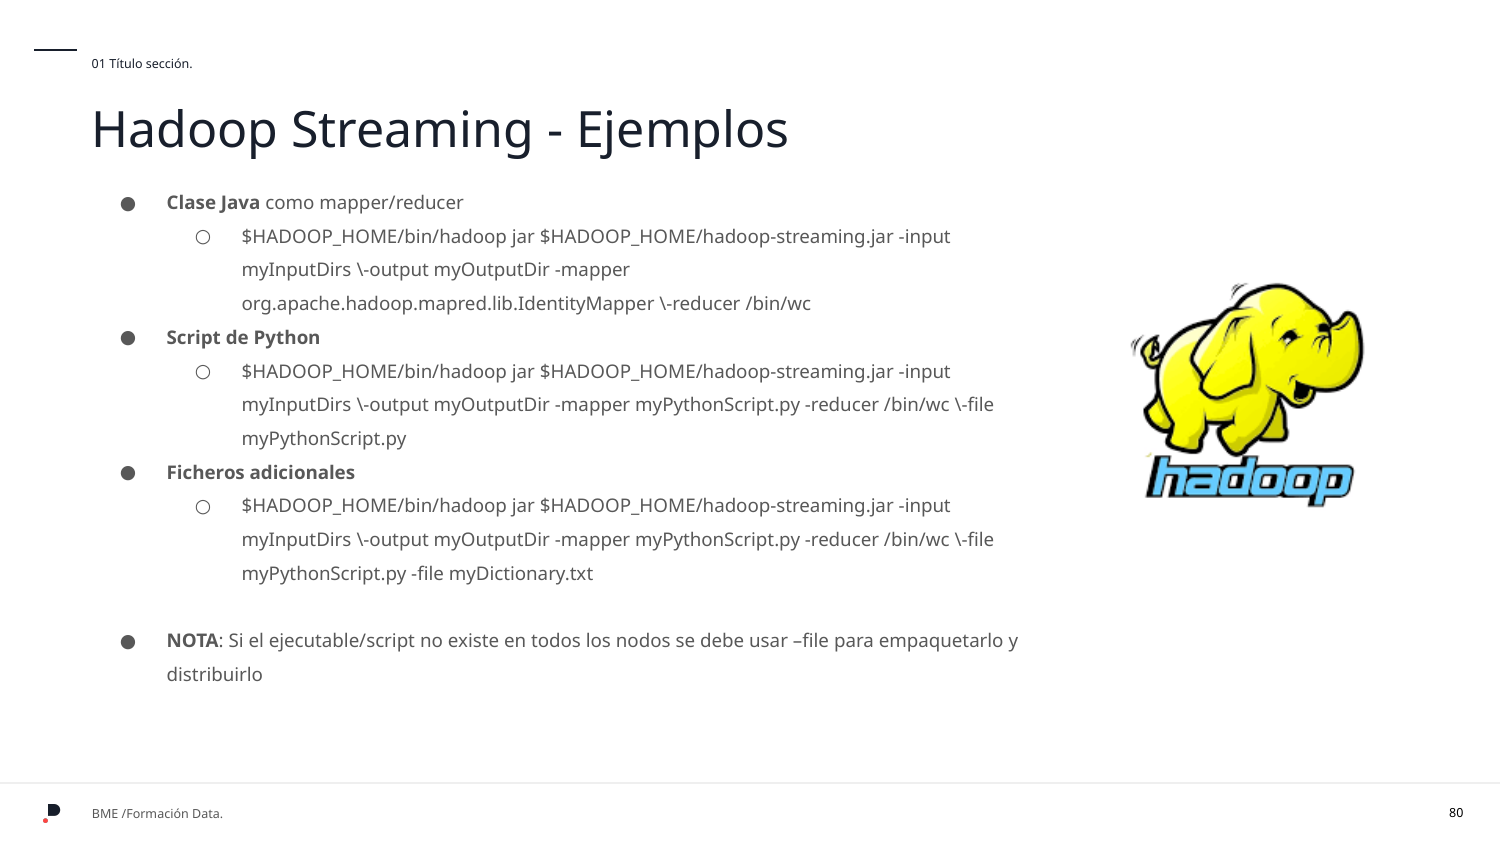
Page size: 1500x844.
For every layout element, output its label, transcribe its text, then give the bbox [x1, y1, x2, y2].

list Clase Java como mapper/reducer $HADOOP_HOME/bin/hadoop jar $HADOOP_HOME/hadoop-streaming.jar -input myInputDirs \-output myOutputDir -mapper org.apache.hadoop.mapred.lib.IdentityMapper \-reducer /bin/wc Script de Python $HADOOP_HOME/bin/hadoop jar $HADOOP_HOME/hadoop-streaming.jar -input myInputDirs \-output myOutputDir -mapper myPythonScript.py -reducer /bin/wc \-file myPythonScript.py Ficheros adicionales $HADOOP_HOME/bin/hadoop jar $HADOOP_HOME/hadoop-streaming.jar -input myInputDirs \-output myOutputDir -mapper myPythonScript.py -reducer /bin/wc \-file myPythonScript.py -file myDictionary.txt NOTA: Si el ejecutable/script no existe en todos los nodos se debe usar –file para empaquetarlo y distribuirlo [91, 179, 1019, 703]
text_box Hadoop Streaming - Ejemplos [91, 97, 863, 161]
picture [43, 804, 61, 823]
text_box 01 Título sección. [91, 40, 210, 66]
picture [1089, 191, 1407, 582]
